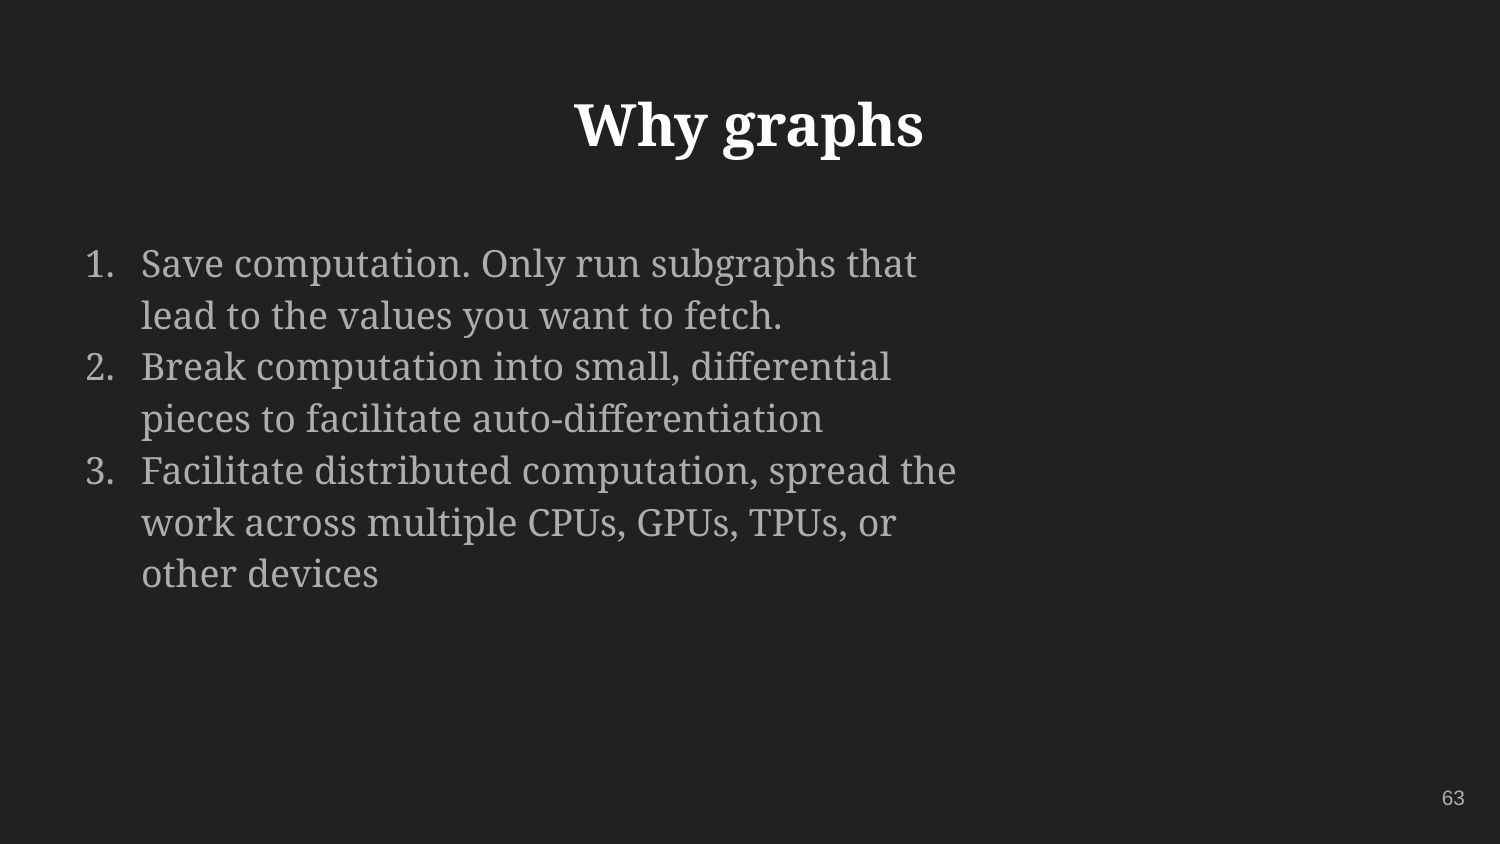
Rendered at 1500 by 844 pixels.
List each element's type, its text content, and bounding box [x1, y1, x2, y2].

title Why graphs [51, 72, 1449, 167]
slide_number ‹#› [1389, 764, 1480, 830]
list Save computation. Only run subgraphs that lead to the values you want to fetch. Break computation into small, differential pieces to facilitate auto-differentiation Facilitate distributed computation, spread the work across multiple CPUs, GPUs, TPUs, or other devices [51, 218, 982, 685]
